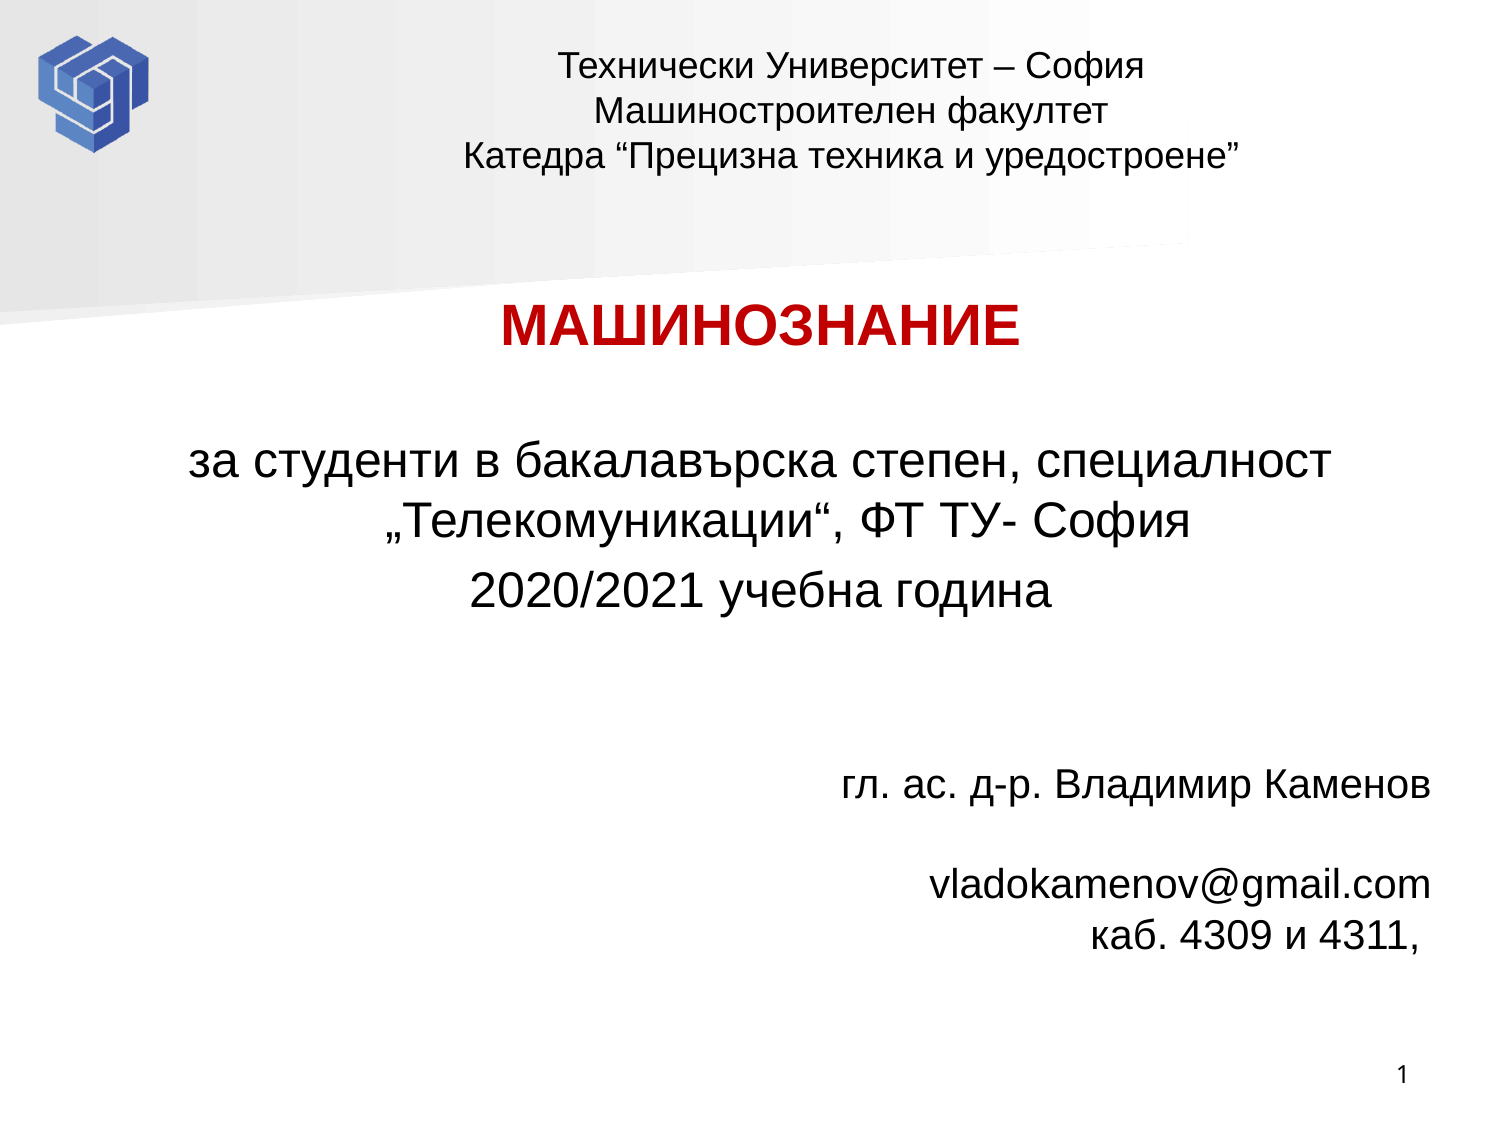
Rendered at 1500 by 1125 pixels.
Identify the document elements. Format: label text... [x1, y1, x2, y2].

slide_number 1 [1074, 1025, 1425, 1100]
list МАШИНОЗНАНИЕ за студенти в бакалавърска степен, специалност „Телекомуникации“, ФТ ТУ- София 2020/2021 учебна година гл. ас. д-р. Владимир Каменов vladokamenov@gmail.com каб. 4309 и 4311, [75, 219, 1447, 1035]
title Технически Университет – София Машиностроителен факултет Катедра “Прецизна техника и уредостроене” [277, 45, 1425, 173]
picture [23, 23, 165, 165]
